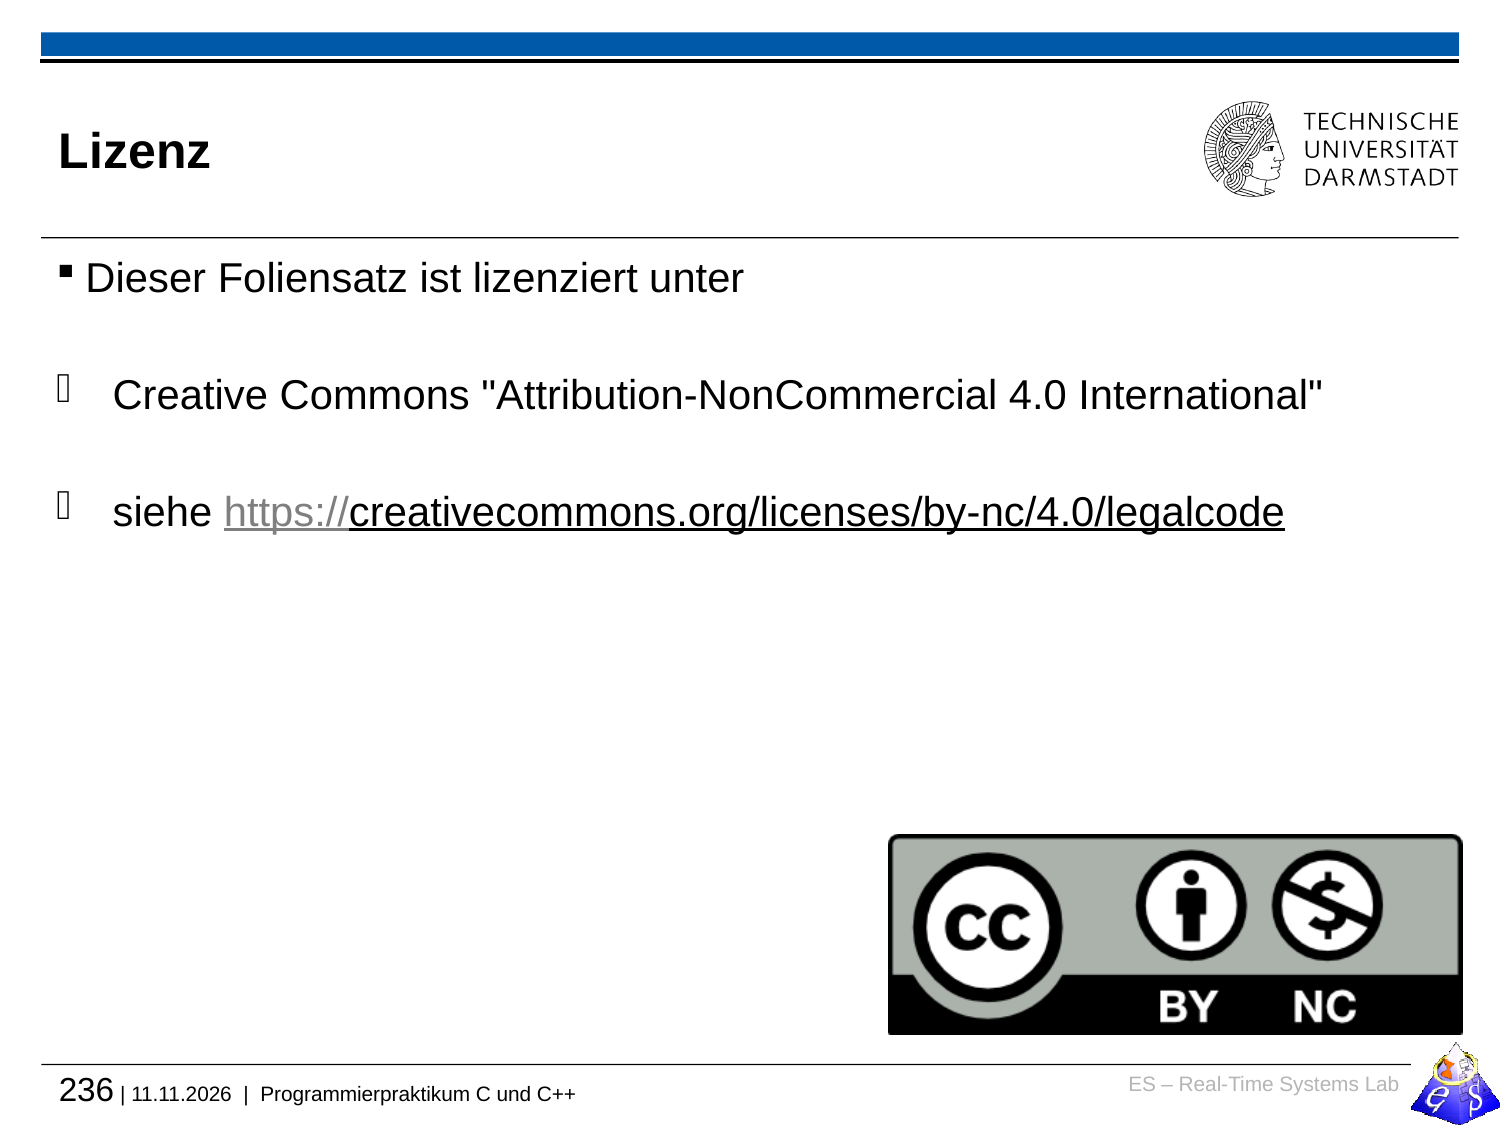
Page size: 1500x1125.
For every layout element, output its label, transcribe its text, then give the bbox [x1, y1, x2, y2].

title Lizenz [58, 80, 1187, 218]
picture [888, 833, 1463, 1036]
picture [1187, 84, 1483, 214]
list Dieser Foliensatz ist lizenziert unter Creative Commons "Attribution-NonCommercial 4.0 International" siehe https://creativecommons.org/licenses/by-nc/4.0/legalcode [41, 243, 1463, 1059]
picture [1411, 1041, 1500, 1125]
